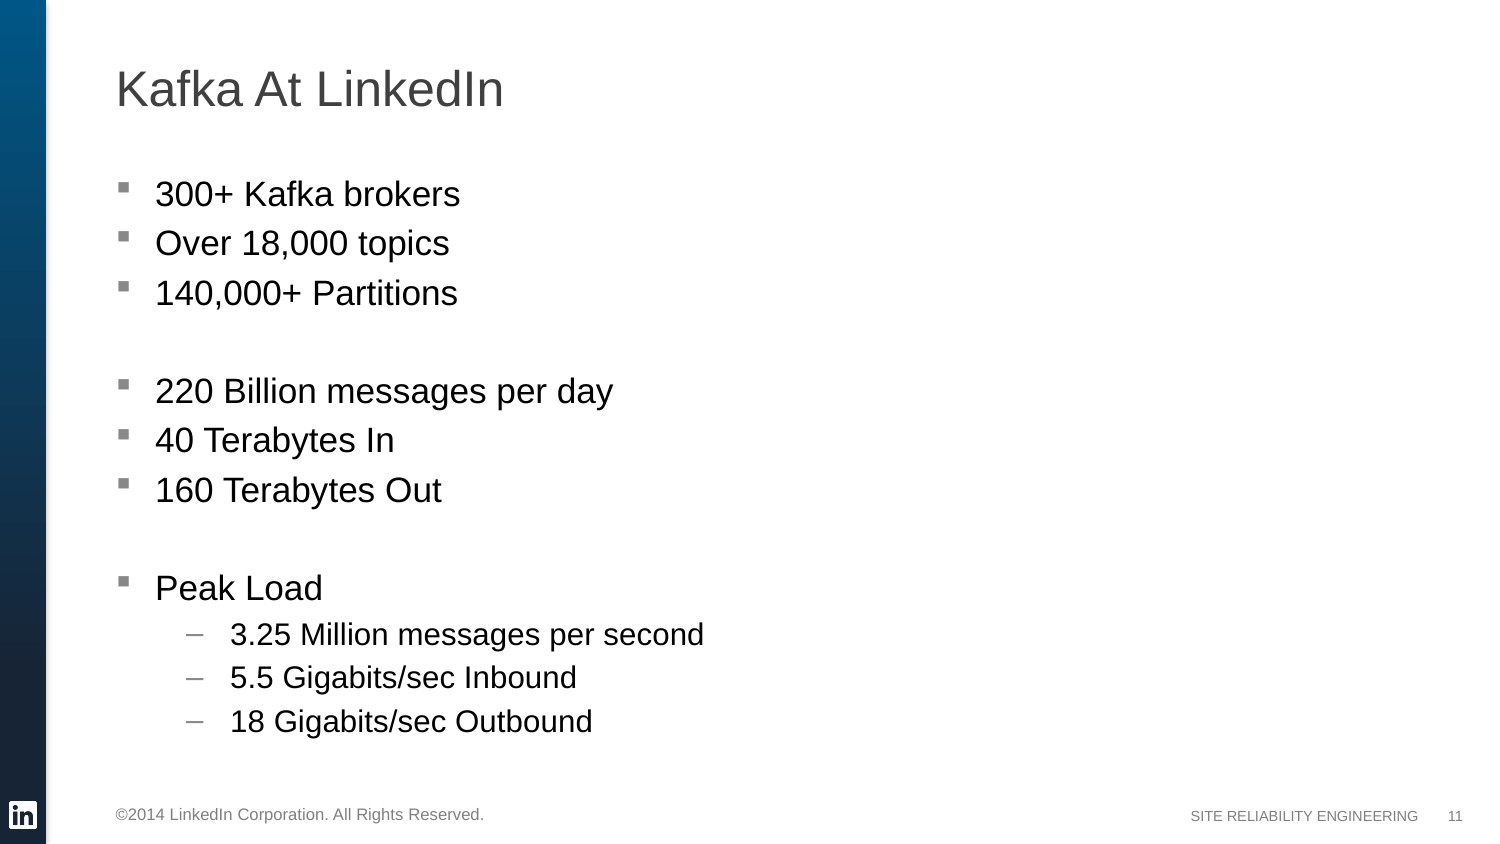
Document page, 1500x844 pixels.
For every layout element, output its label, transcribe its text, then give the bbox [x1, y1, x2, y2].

list 300+ Kafka brokers Over 18,000 topics 140,000+ Partitions 220 Billion messages per day 40 Terabytes In 160 Terabytes Out Peak Load 3.25 Million messages per second 5.5 Gigabits/sec Inbound 18 Gigabits/sec Outbound [115, 163, 1423, 749]
slide_number 11 [1112, 801, 1463, 830]
picture [9, 801, 37, 829]
title Kafka At LinkedIn [115, 24, 1422, 149]
